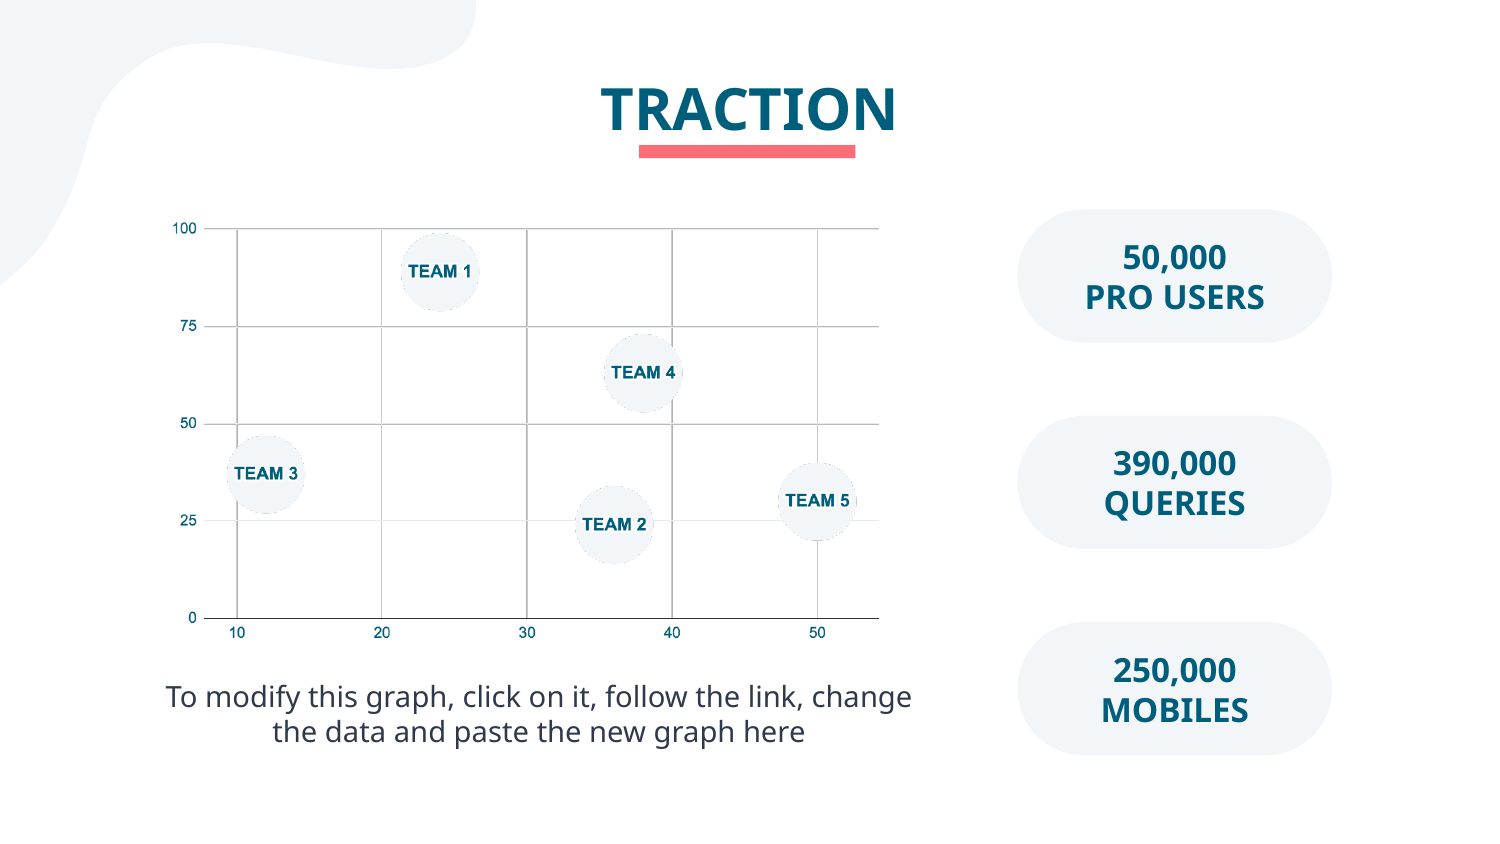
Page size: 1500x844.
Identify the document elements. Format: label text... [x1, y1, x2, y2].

subtitle 390,000 QUERIES [1043, 433, 1306, 532]
subtitle 250,000 MOBILES [1043, 639, 1306, 738]
text_box To modify this graph, click on it, follow the link, change the data and paste the new graph here [155, 675, 924, 764]
text_box [1017, 415, 1333, 549]
text_box [639, 145, 856, 159]
title TRACTION [117, 65, 1383, 149]
text_box [1017, 209, 1333, 343]
picture [148, 198, 902, 665]
subtitle 50,000 PRO USERS [1043, 226, 1306, 326]
text_box [1017, 622, 1333, 756]
